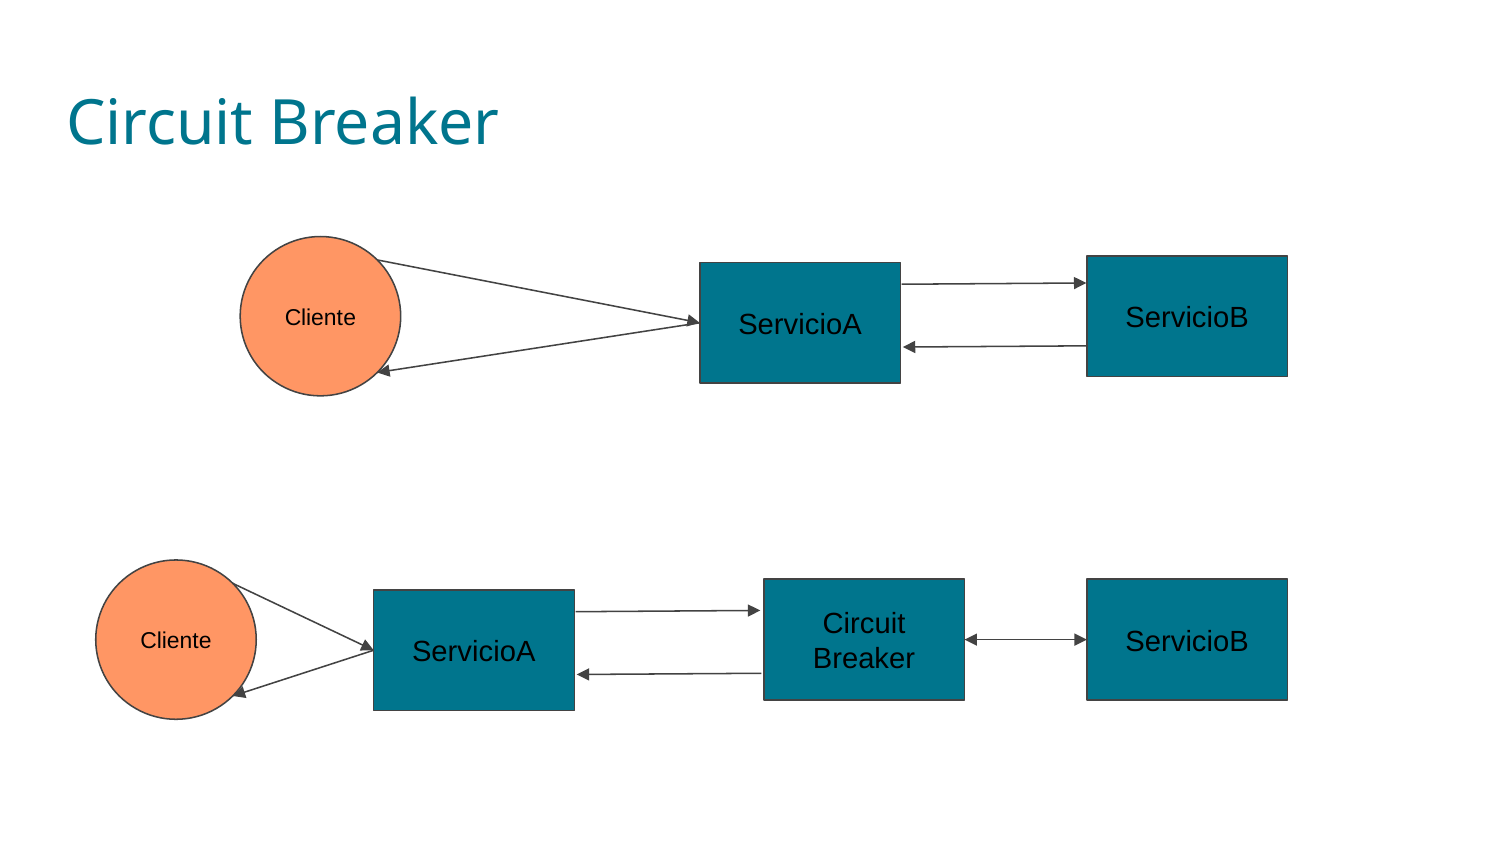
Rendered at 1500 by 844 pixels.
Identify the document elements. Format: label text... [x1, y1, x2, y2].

text_box ServicioB [1086, 579, 1288, 700]
text_box ServicioA [373, 589, 575, 711]
title Circuit Breaker [51, 67, 1449, 167]
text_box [232, 650, 374, 697]
text_box Cliente [95, 559, 232, 720]
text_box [376, 322, 700, 373]
text_box Circuit Breaker [763, 579, 965, 700]
text_box ServicioB [1086, 255, 1288, 377]
text_box ServicioA [699, 262, 901, 384]
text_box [376, 259, 700, 322]
text_box Cliente [240, 236, 377, 396]
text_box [232, 583, 374, 650]
